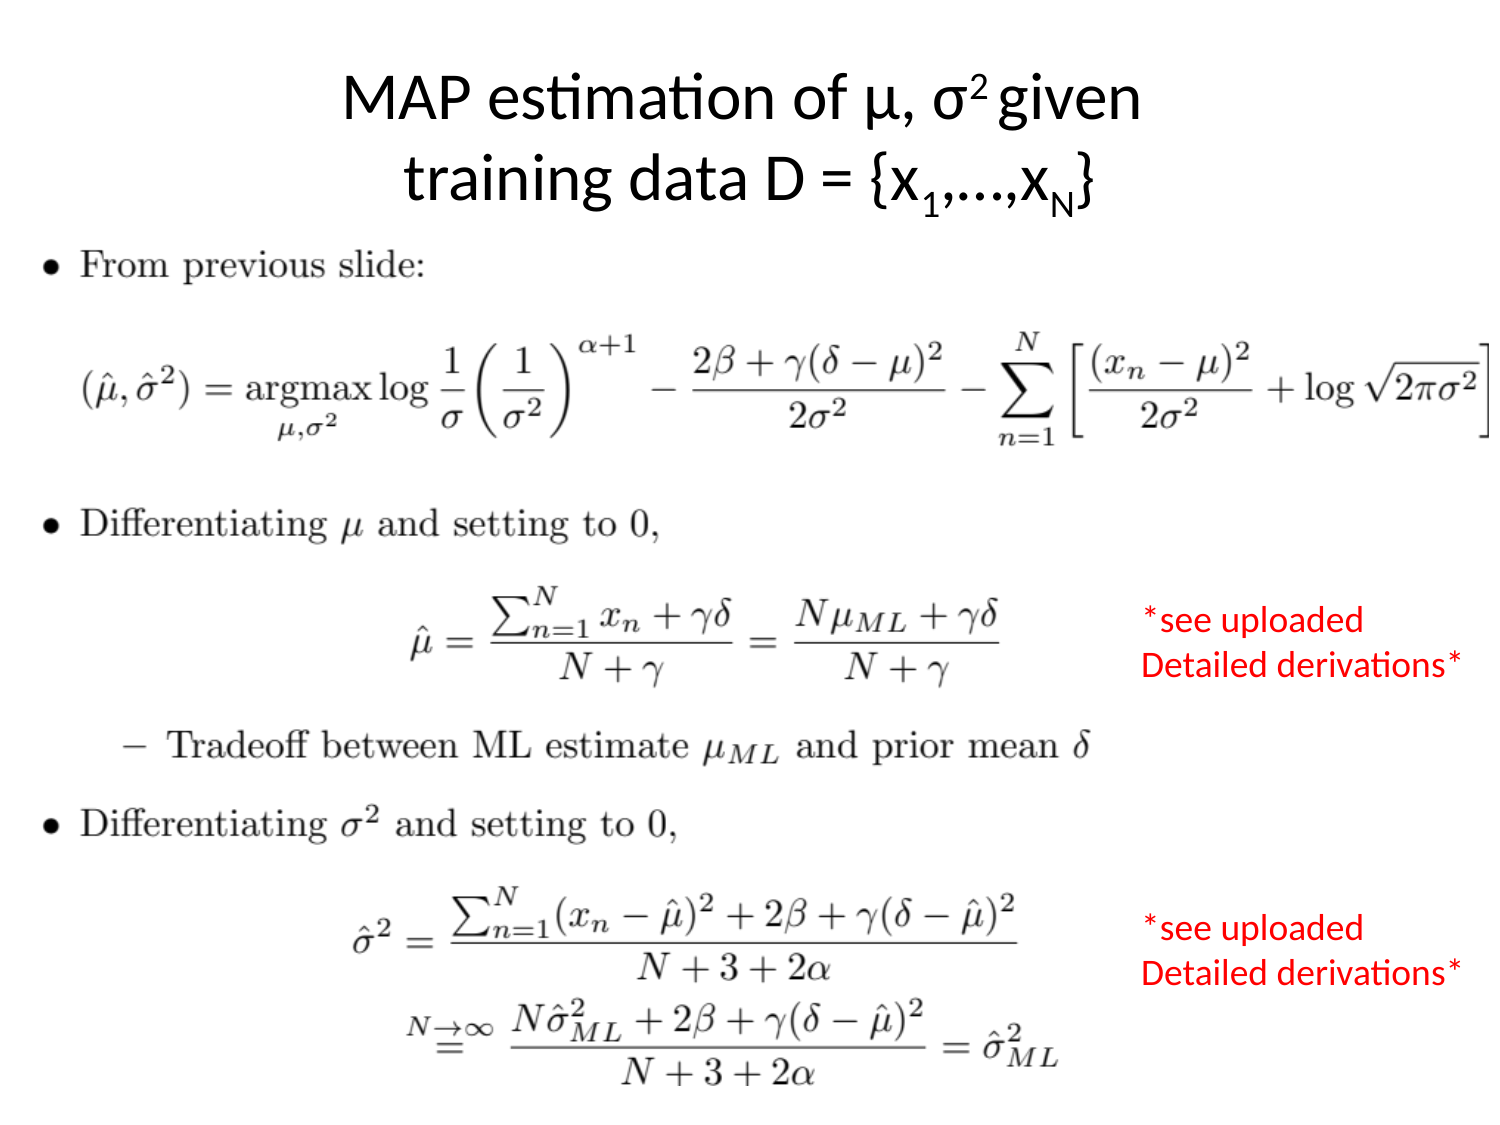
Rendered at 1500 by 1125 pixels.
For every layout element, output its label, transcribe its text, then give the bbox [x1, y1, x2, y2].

picture [41, 249, 1490, 1086]
title MAP estimation of μ, σ2 given training data D = {x1,…,xN} [75, 45, 1425, 233]
